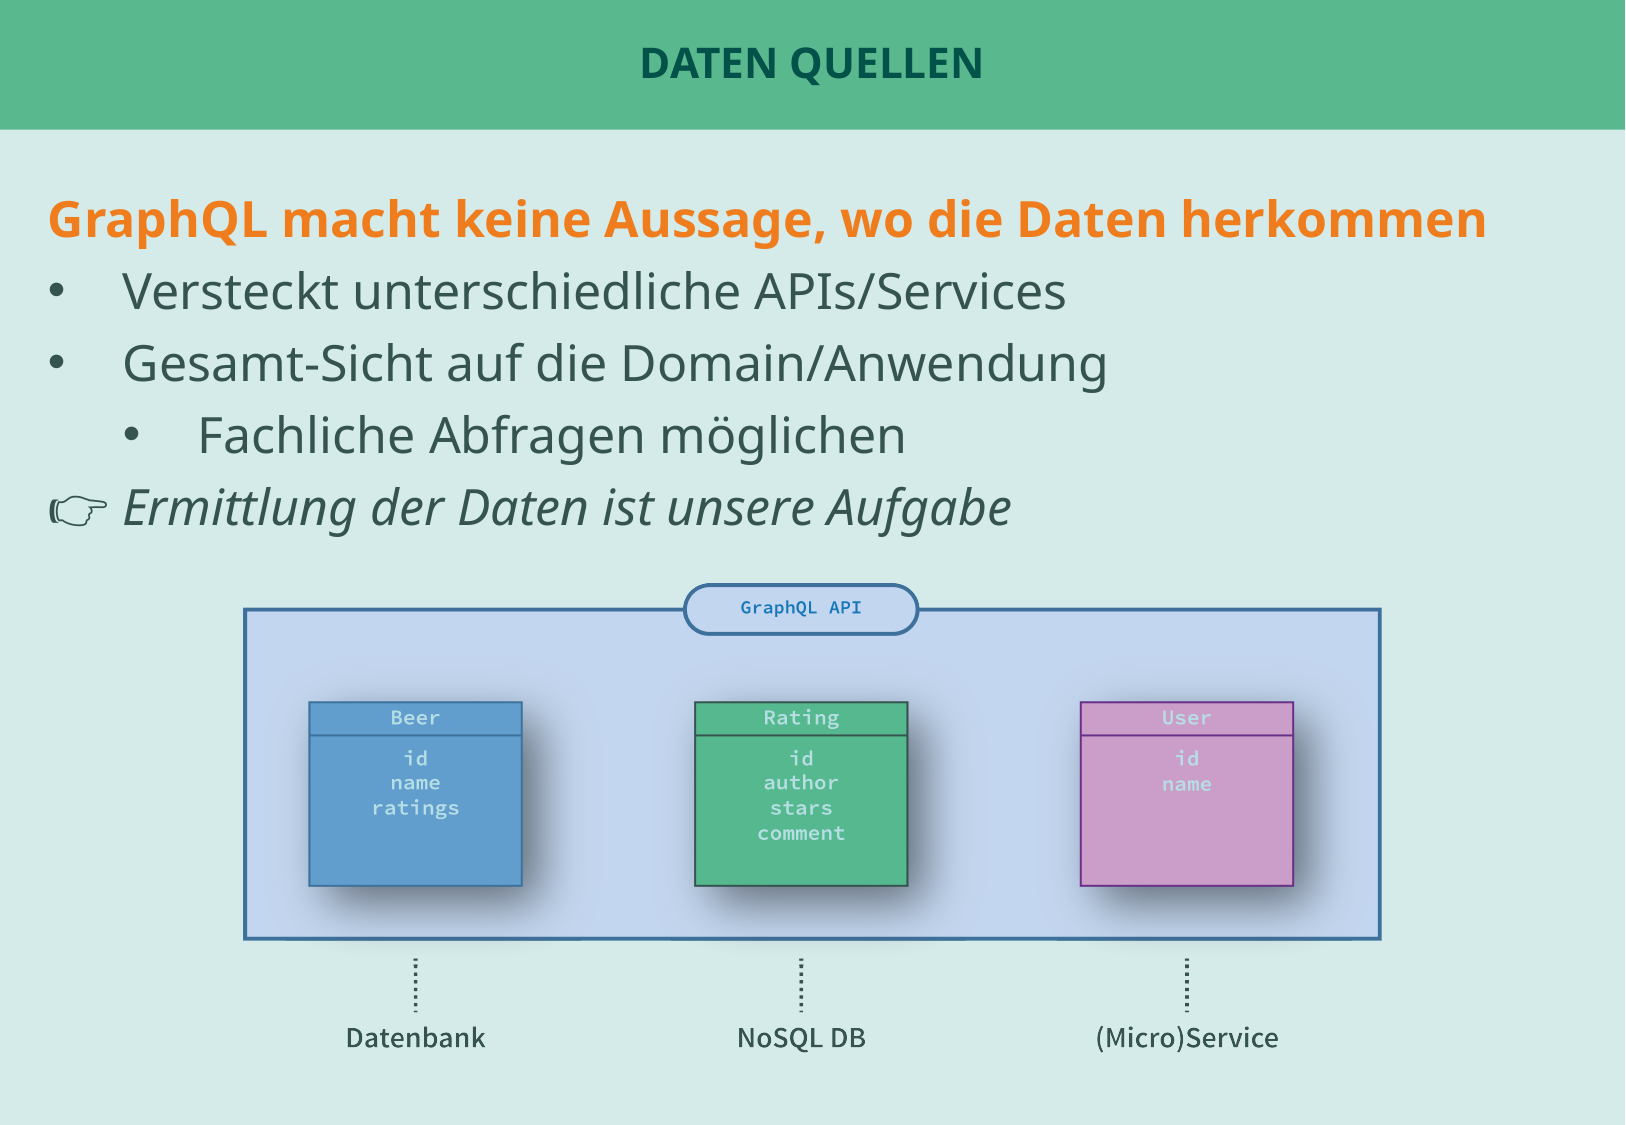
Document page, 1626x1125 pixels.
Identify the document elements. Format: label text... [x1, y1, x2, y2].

picture [243, 583, 1382, 1058]
title Daten Quellen [0, 0, 1625, 130]
text_box GraphQL macht keine Aussage, wo die Daten herkommen Versteckt unterschiedliche APIs/Services Gesamt-Sicht auf die Domain/Anwendung Fachliche Abfragen möglichen 👉 Ermittlung der Daten ist unsere Aufgabe [33, 168, 1592, 543]
